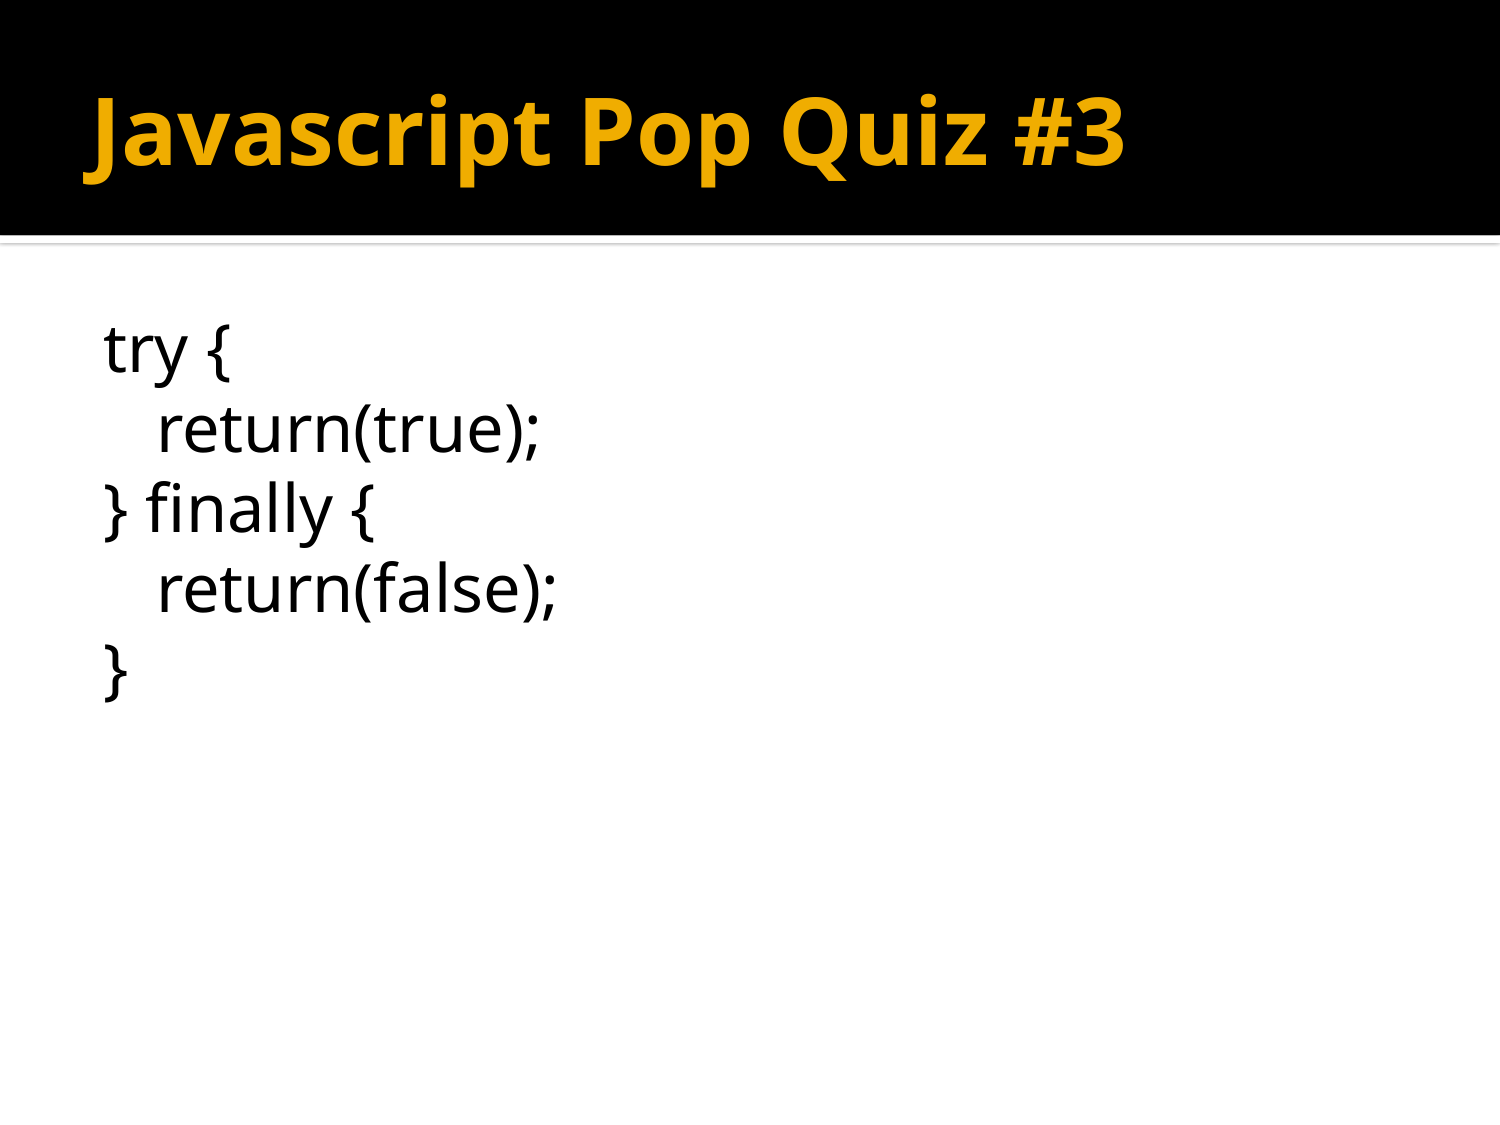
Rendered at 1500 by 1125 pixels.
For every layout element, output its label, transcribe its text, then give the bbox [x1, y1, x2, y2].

list try { return(true); } finally { return(false); } [75, 291, 1425, 1050]
title Javascript Pop Quiz #3 [75, 25, 1425, 231]
